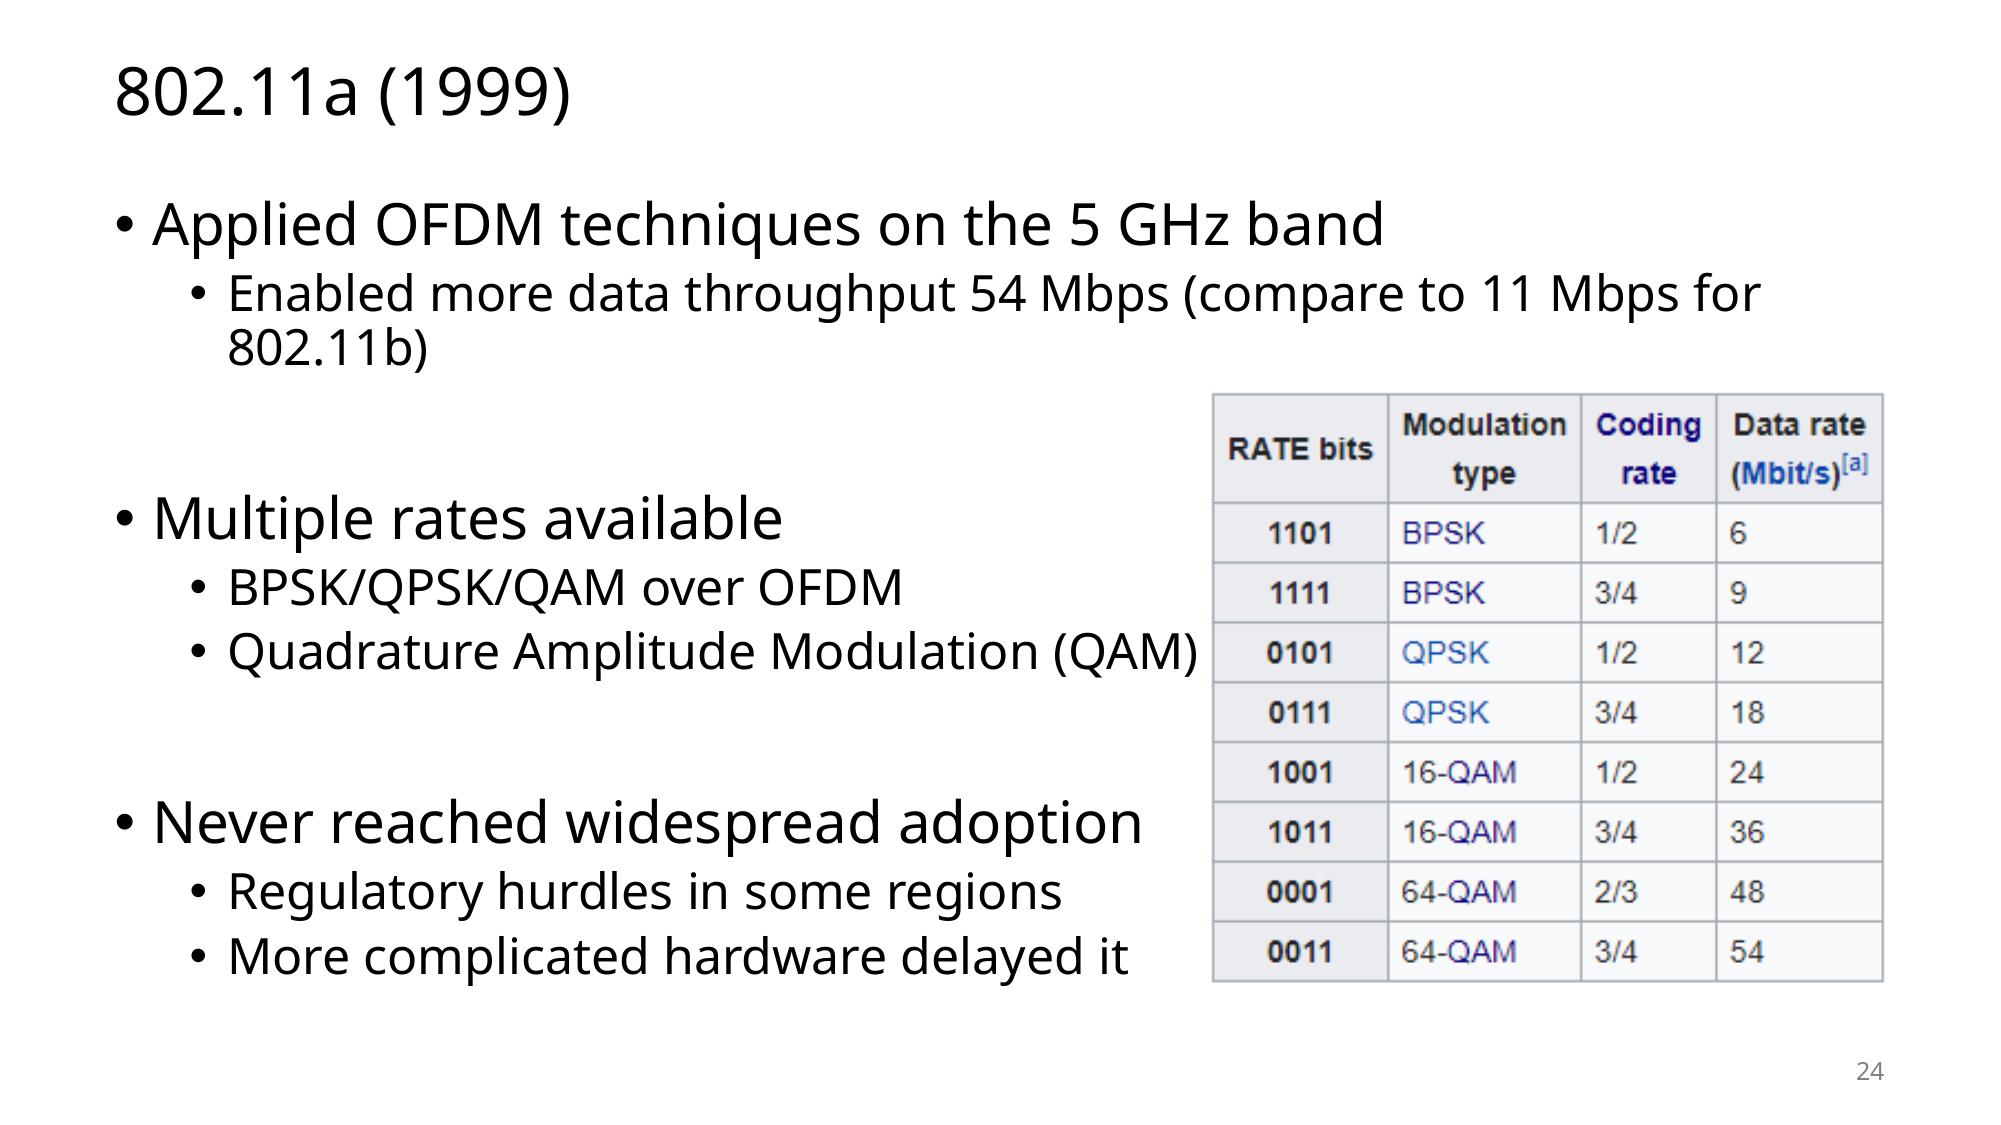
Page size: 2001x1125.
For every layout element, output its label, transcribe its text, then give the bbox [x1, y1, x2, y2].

list Applied OFDM techniques on the 5 GHz band Enabled more data throughput 54 Mbps (compare to 11 Mbps for 802.11b) Multiple rates available BPSK/QPSK/QAM over OFDM Quadrature Amplitude Modulation (QAM) Never reached widespread adoption Regulatory hurdles in some regions More complicated hardware delayed it [99, 187, 1900, 1013]
slide_number 24 [1749, 1042, 1900, 1103]
title 802.11a (1999) [99, 37, 1900, 150]
picture [1206, 385, 1900, 994]
